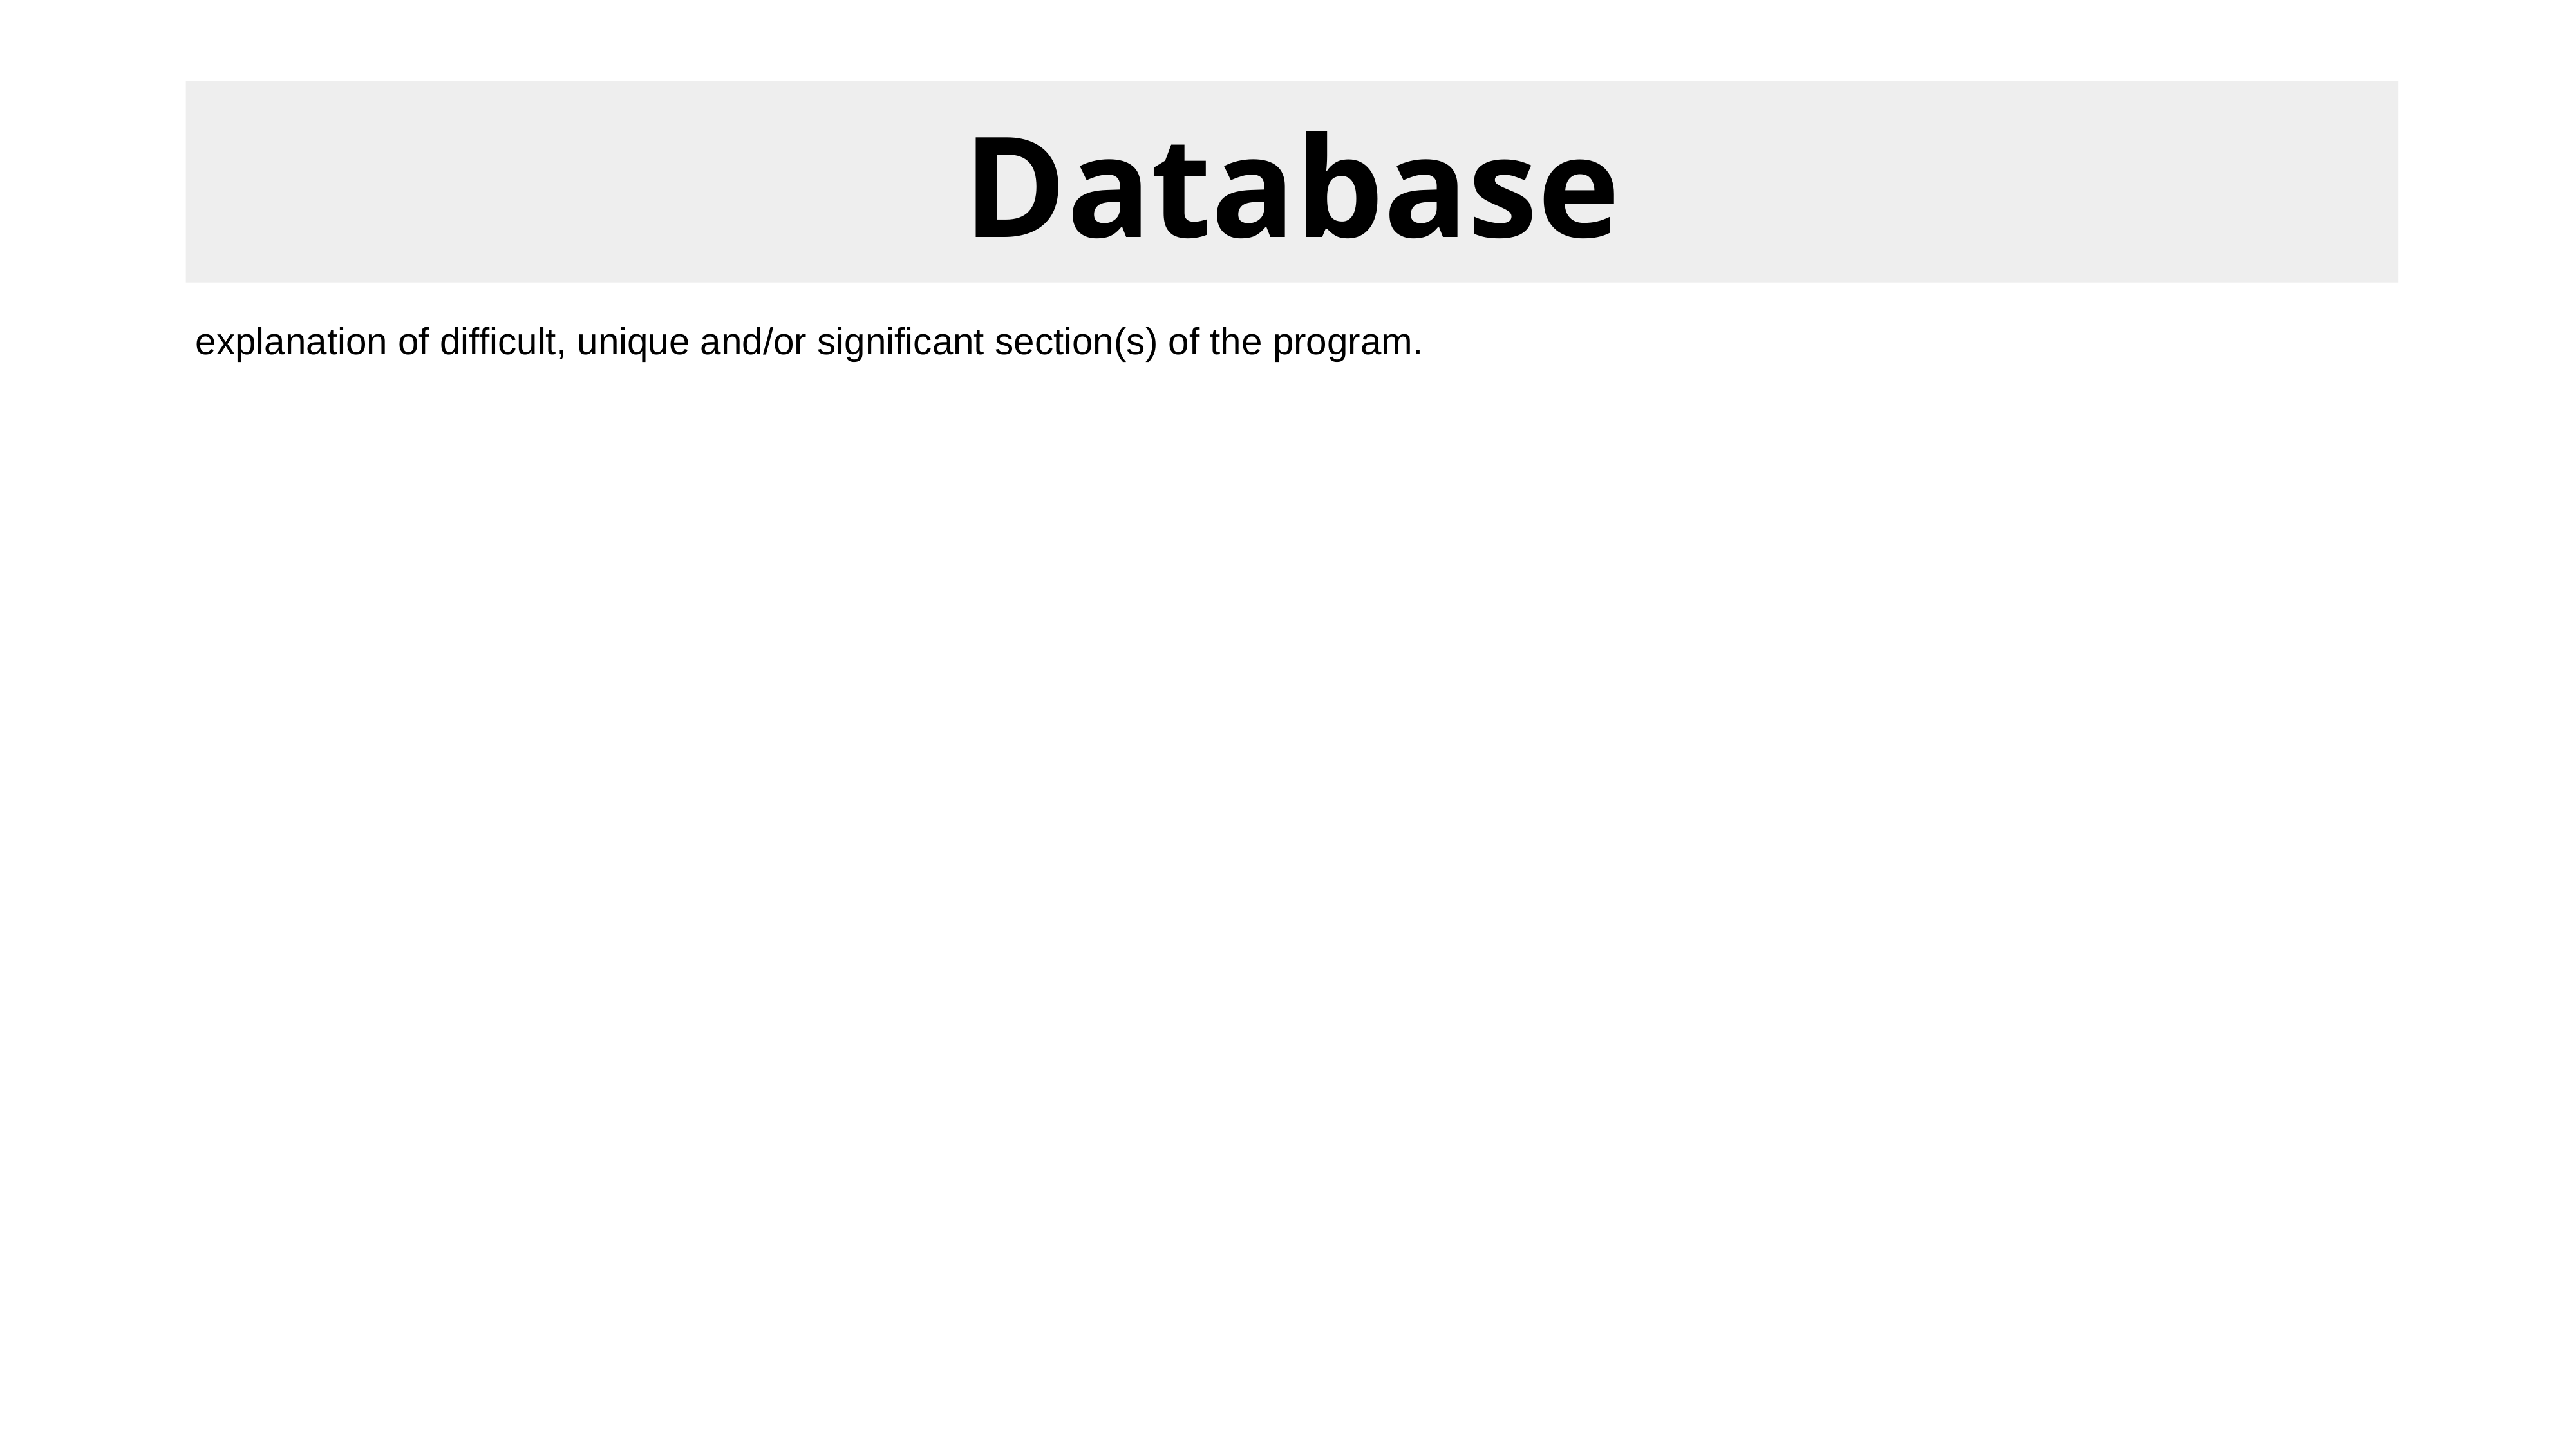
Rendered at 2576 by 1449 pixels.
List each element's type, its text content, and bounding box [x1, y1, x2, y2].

text_box explanation of difficult, unique and/or significant section(s) of the program. [185, 312, 2399, 1368]
text_box Database [185, 80, 2399, 283]
